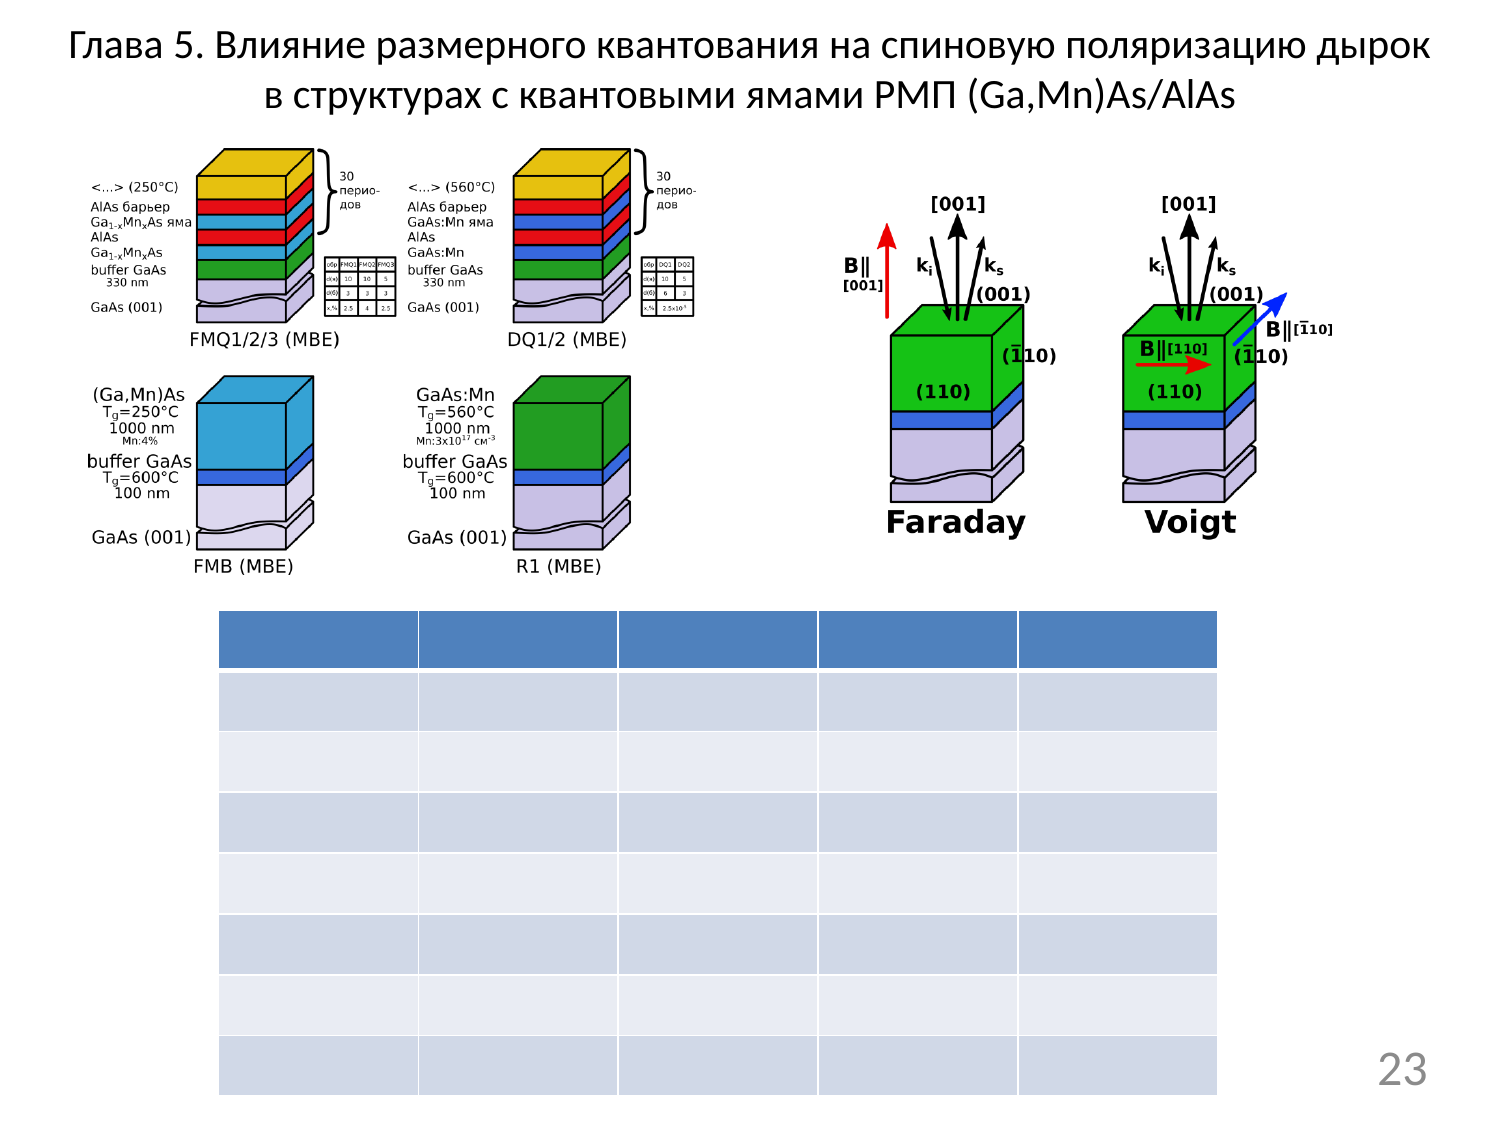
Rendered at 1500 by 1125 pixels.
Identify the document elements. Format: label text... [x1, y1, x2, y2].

table_header [619, 611, 817, 668]
table_cell [419, 976, 617, 1035]
table_cell [219, 793, 418, 852]
table_cell [219, 976, 418, 1035]
title Глава 5. Влияние размерного квантования на спиновую поляризацию дырок в структурах с квантовыми ямами РМП (Ga,Mn)As/AlAs [53, 19, 1447, 114]
table_cell [819, 1036, 1017, 1095]
table_cell [1019, 673, 1217, 731]
table_cell [619, 673, 817, 731]
table_cell [1019, 1036, 1217, 1095]
table_cell [419, 1036, 617, 1095]
table_cell [219, 673, 418, 731]
table_header [219, 611, 418, 668]
table_cell [819, 673, 1017, 731]
table_cell [419, 793, 617, 852]
table_cell [219, 1036, 418, 1095]
picture [88, 148, 696, 575]
table_cell [819, 732, 1017, 791]
table_cell [419, 732, 617, 791]
table_cell [1019, 976, 1217, 1035]
table_cell [419, 915, 617, 974]
table_cell [1019, 793, 1217, 852]
table_header [819, 611, 1017, 668]
picture [844, 196, 1332, 622]
table_cell [219, 732, 418, 791]
table_cell [1019, 732, 1217, 791]
table_cell [419, 673, 617, 731]
table_header [1019, 629, 1217, 668]
table_cell [619, 915, 817, 974]
table_cell [619, 732, 817, 791]
table_header [419, 611, 617, 668]
table_cell [619, 1036, 817, 1095]
table_cell [819, 793, 1017, 852]
table_cell [419, 854, 617, 913]
slide_number 23 [1219, 1035, 1443, 1095]
table_cell [619, 976, 817, 1035]
table_cell [1019, 854, 1217, 913]
table_cell [1019, 915, 1217, 974]
table_cell [619, 793, 817, 852]
table_cell [219, 854, 418, 913]
table_cell [219, 915, 418, 974]
table_cell [819, 915, 1017, 974]
table_cell [819, 854, 1017, 913]
table_cell [819, 976, 1017, 1035]
table_cell [619, 854, 817, 913]
